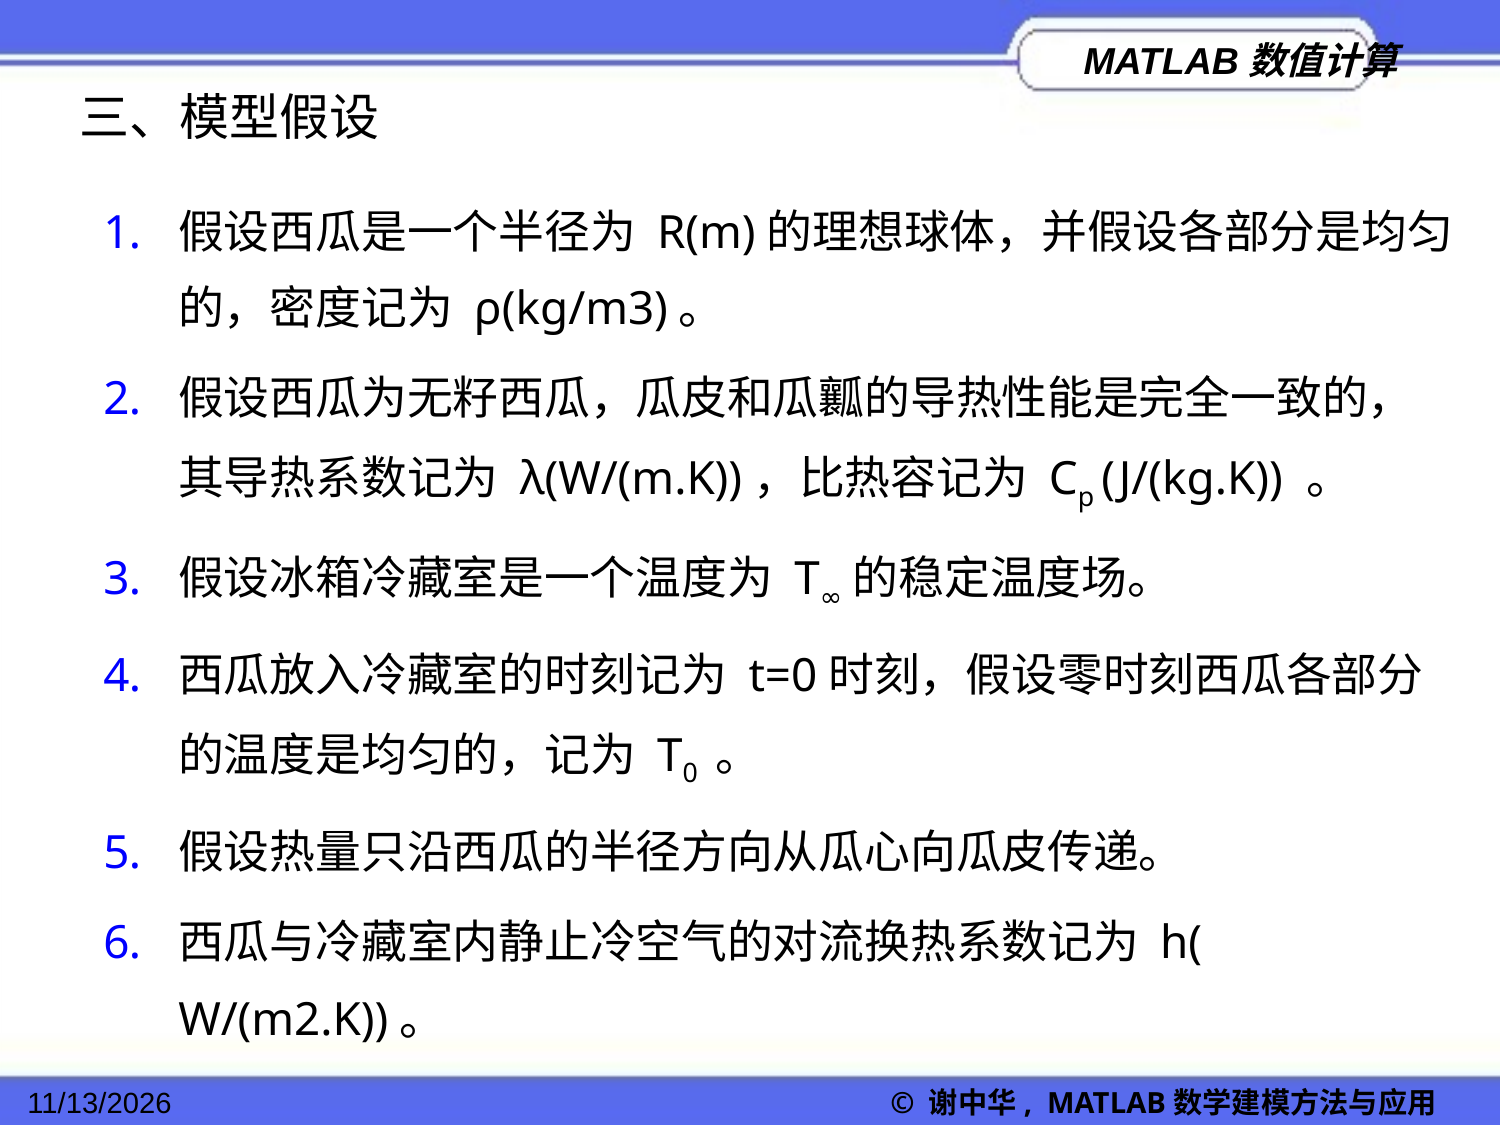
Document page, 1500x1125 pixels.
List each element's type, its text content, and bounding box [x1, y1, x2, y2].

footer © 谢中华, MATLAB数学建模方法与应用 [844, 1079, 1483, 1123]
text_box 三、模型假设 [64, 78, 1149, 153]
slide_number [12, 1079, 363, 1123]
picture [0, 0, 1500, 1125]
text_box 假设西瓜是一个半径为 R(m)的理想球体，并假设各部分是均匀的，密度记为 ρ(kg/m3)。 假设西瓜为无籽西瓜，瓜皮和瓜瓤的导热性能是完全一致的，其导热系数记为 λ(W/(m.K))，比热容记为 Cp (J/(kg.K)) 。 假设冰箱冷藏室是一个温度为 T∞的稳定温度场。 西瓜放入冷藏室的时刻记为 t=0时刻，假设零时刻西瓜各部分的温度是均匀的，记为 T0 。 假设热量只沿西瓜的半径方向从瓜心向瓜皮传递。 西瓜与冷藏室内静止冷空气的对流换热系数记为 h( W/(m2.K))。 [88, 172, 1471, 1052]
